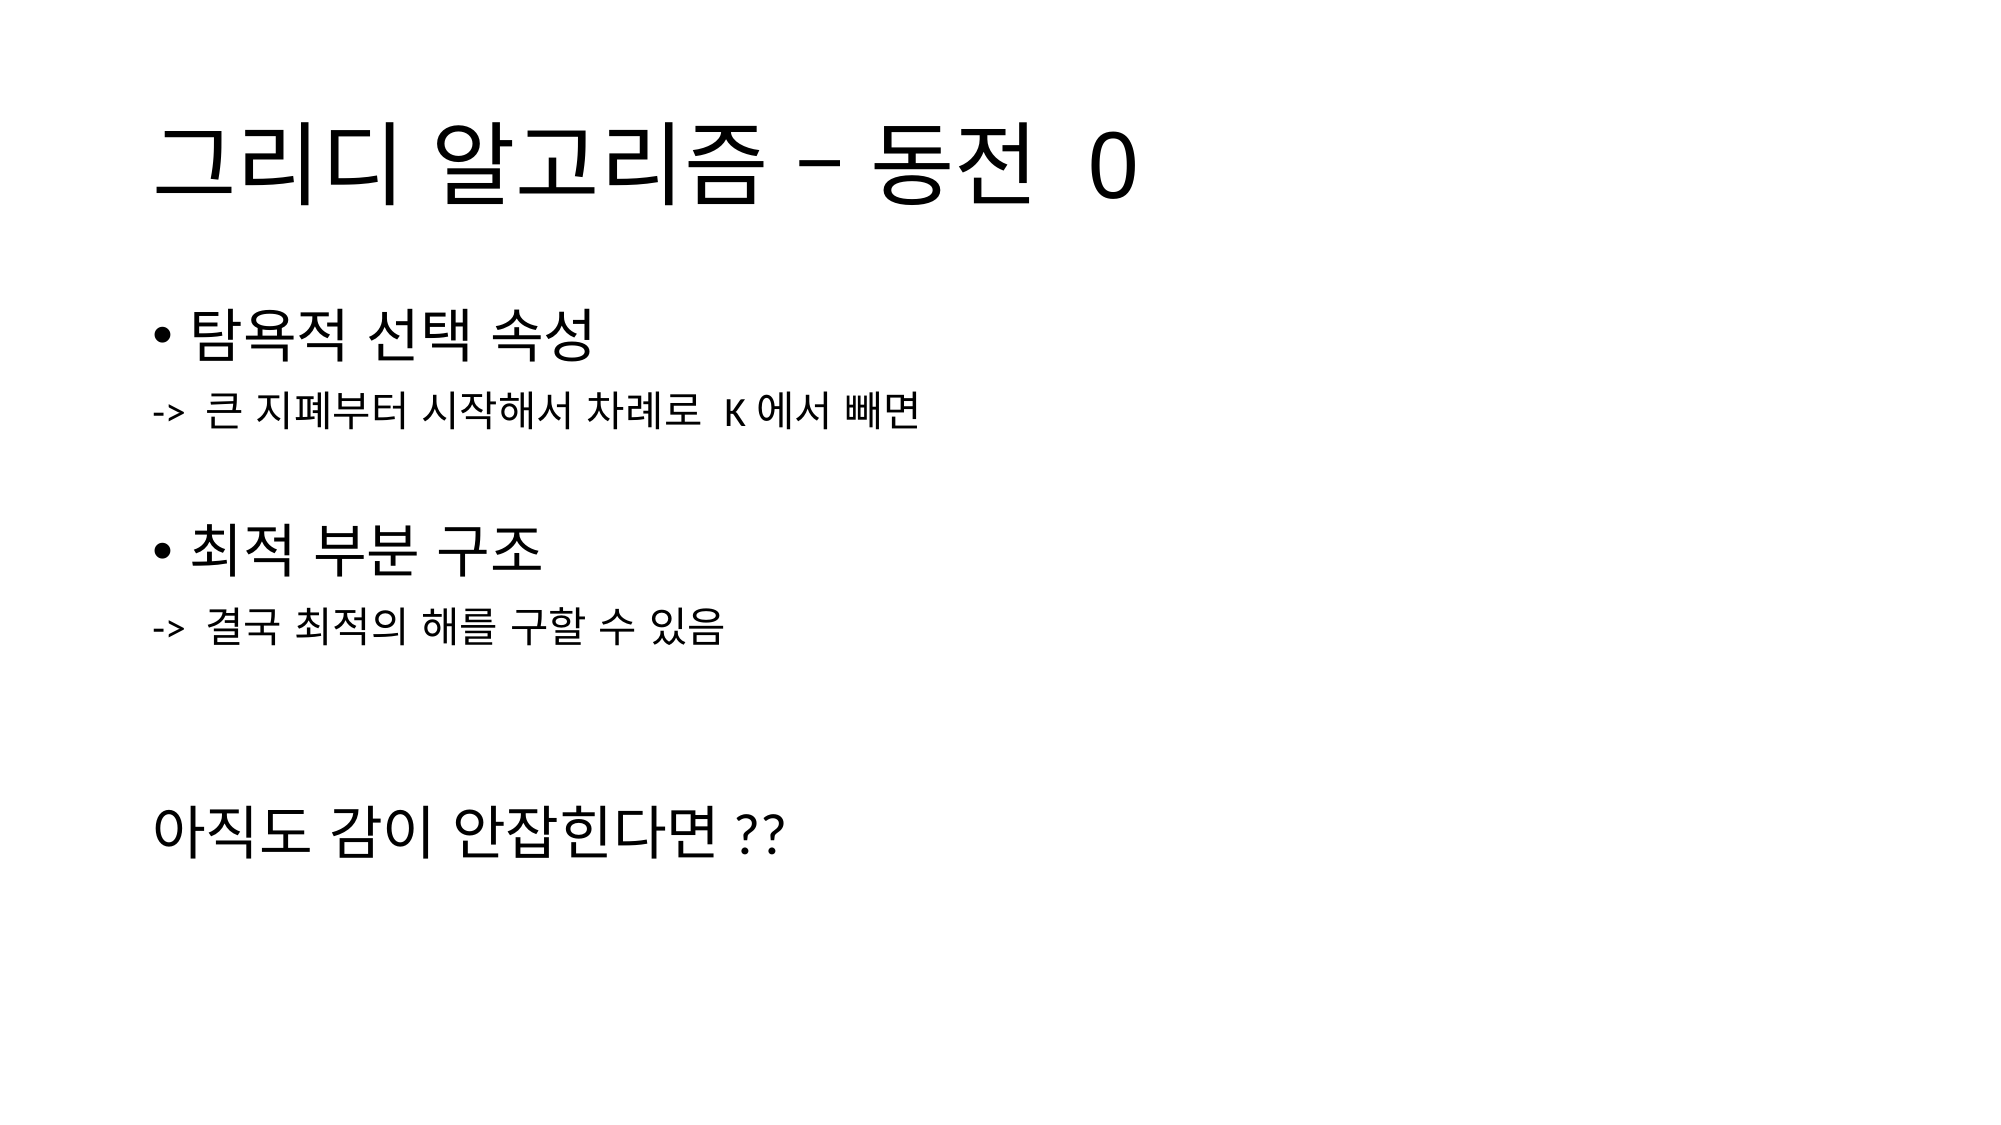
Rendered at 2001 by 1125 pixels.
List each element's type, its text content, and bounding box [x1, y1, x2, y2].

title 그리디 알고리즘 – 동전 0 [137, 59, 1863, 278]
list 탐욕적 선택 속성 -> 큰 지폐부터 시작해서 차례로 K에서 빼면 최적 부분 구조 -> 결국 최적의 해를 구할 수 있음 아직도 감이 안잡힌다면?? [137, 299, 1863, 1014]
